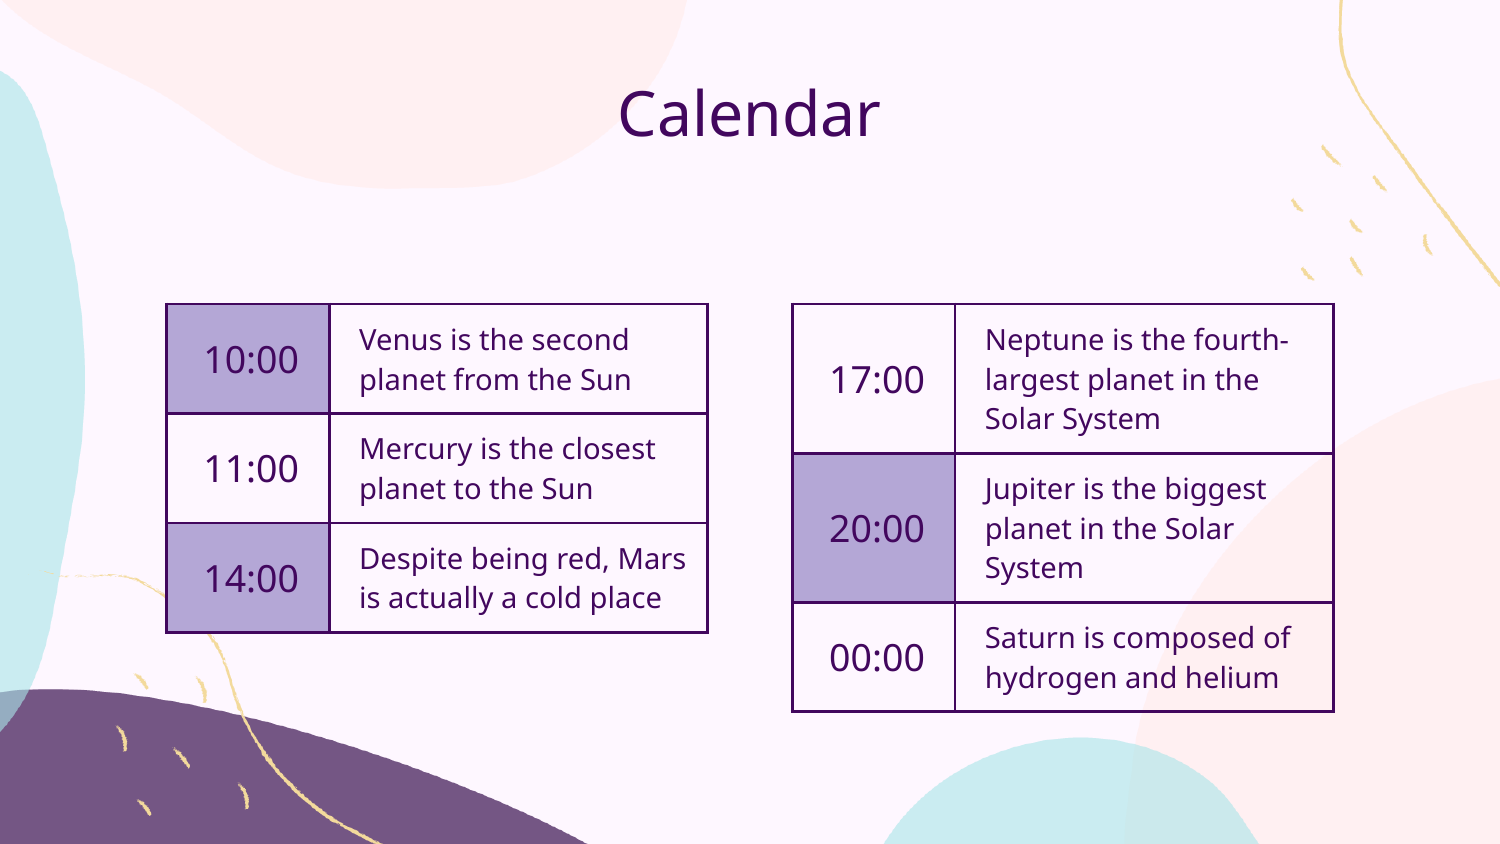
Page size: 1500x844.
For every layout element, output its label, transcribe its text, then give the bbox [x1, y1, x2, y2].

table_header 17:00 [794, 305, 954, 452]
table_cell 20:00 [794, 455, 954, 601]
table_header Venus is the second planet from the Sun [331, 305, 706, 412]
table_cell 11:00 [168, 415, 328, 522]
table_cell Mercury is the closest planet to the Sun [331, 415, 706, 522]
table_cell Jupiter is the biggest planet in the Solar System [956, 455, 1332, 601]
table_cell Despite being red, Mars is actually a cold place [331, 524, 706, 631]
table_header Neptune is the fourth-largest planet in the Solar System [956, 305, 1332, 452]
table_cell 00:00 [794, 604, 954, 710]
title Calendar [119, 58, 1381, 154]
table_cell 14:00 [168, 524, 328, 631]
picture [0, 0, 1500, 844]
table_cell Saturn is composed of hydrogen and helium [956, 604, 1332, 710]
table_header 10:00 [168, 305, 328, 412]
